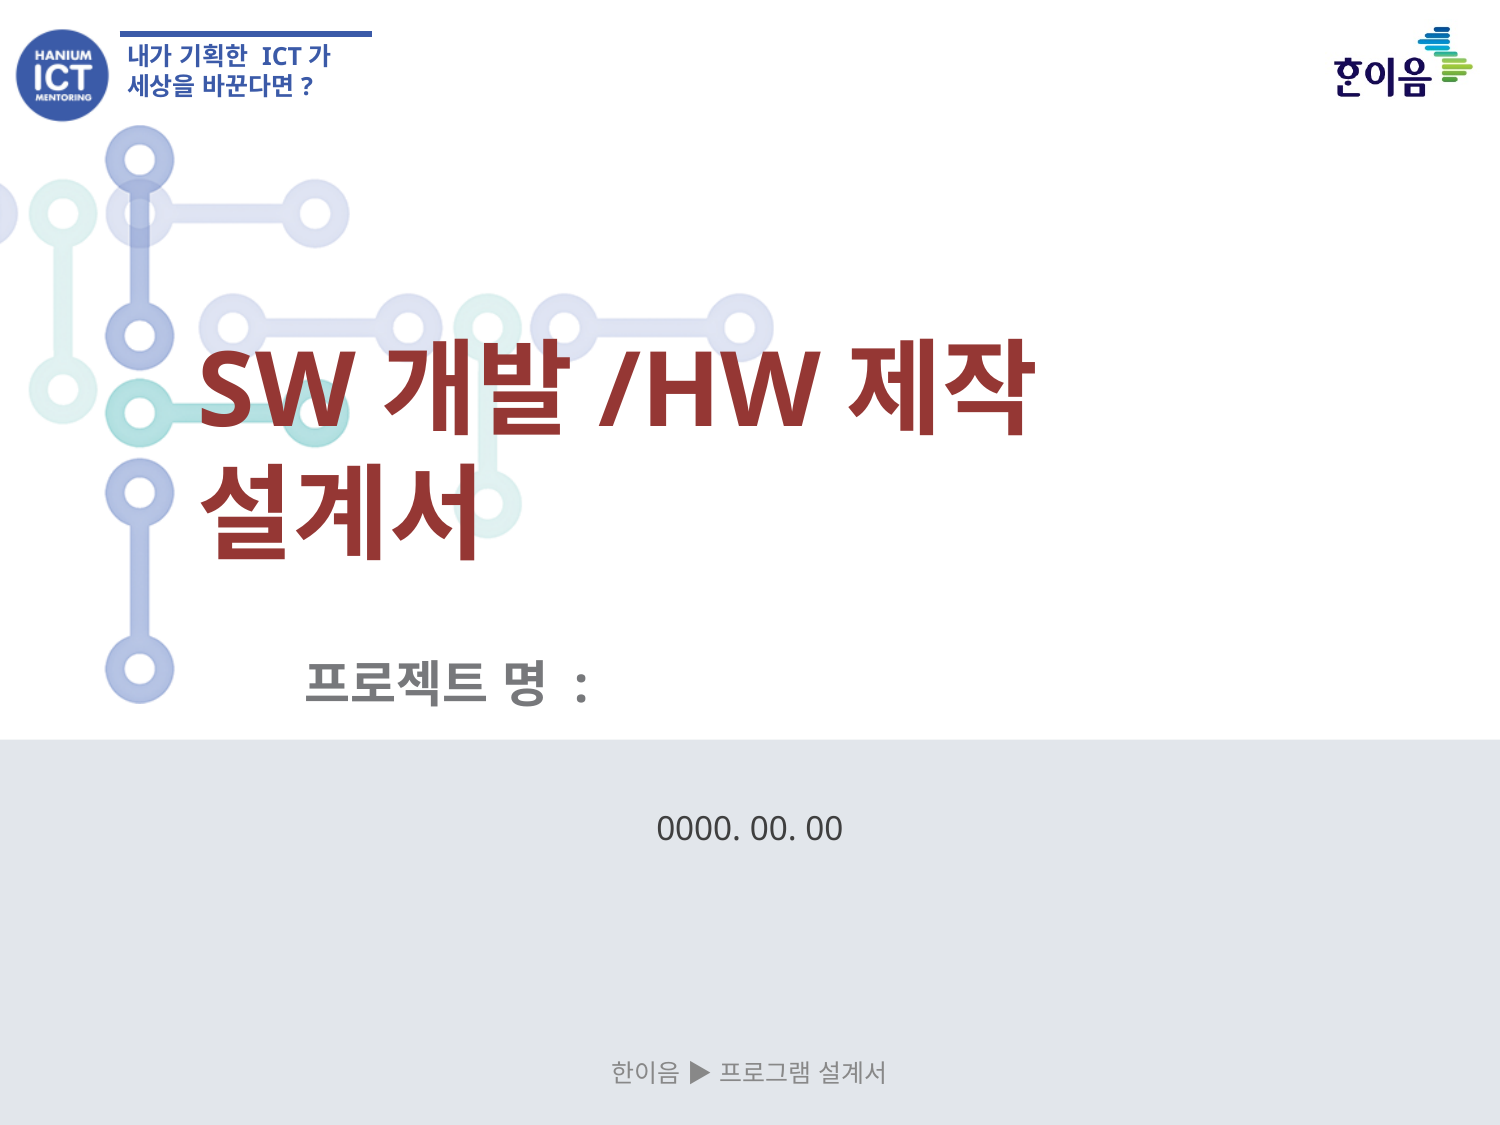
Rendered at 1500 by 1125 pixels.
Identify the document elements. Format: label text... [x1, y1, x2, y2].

picture [1325, 18, 1480, 100]
footer 한이음 ▶ 프로그램 설계서 [512, 1042, 988, 1103]
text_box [12, 27, 373, 127]
picture [0, 125, 774, 704]
text_box 프로젝트 명 : [289, 645, 1338, 721]
text_box 0000. 00. 00 [132, 779, 1368, 855]
text_box [0, 739, 1500, 1125]
text_box SW개발/HW제작 설계서 [777, 314, 1345, 580]
